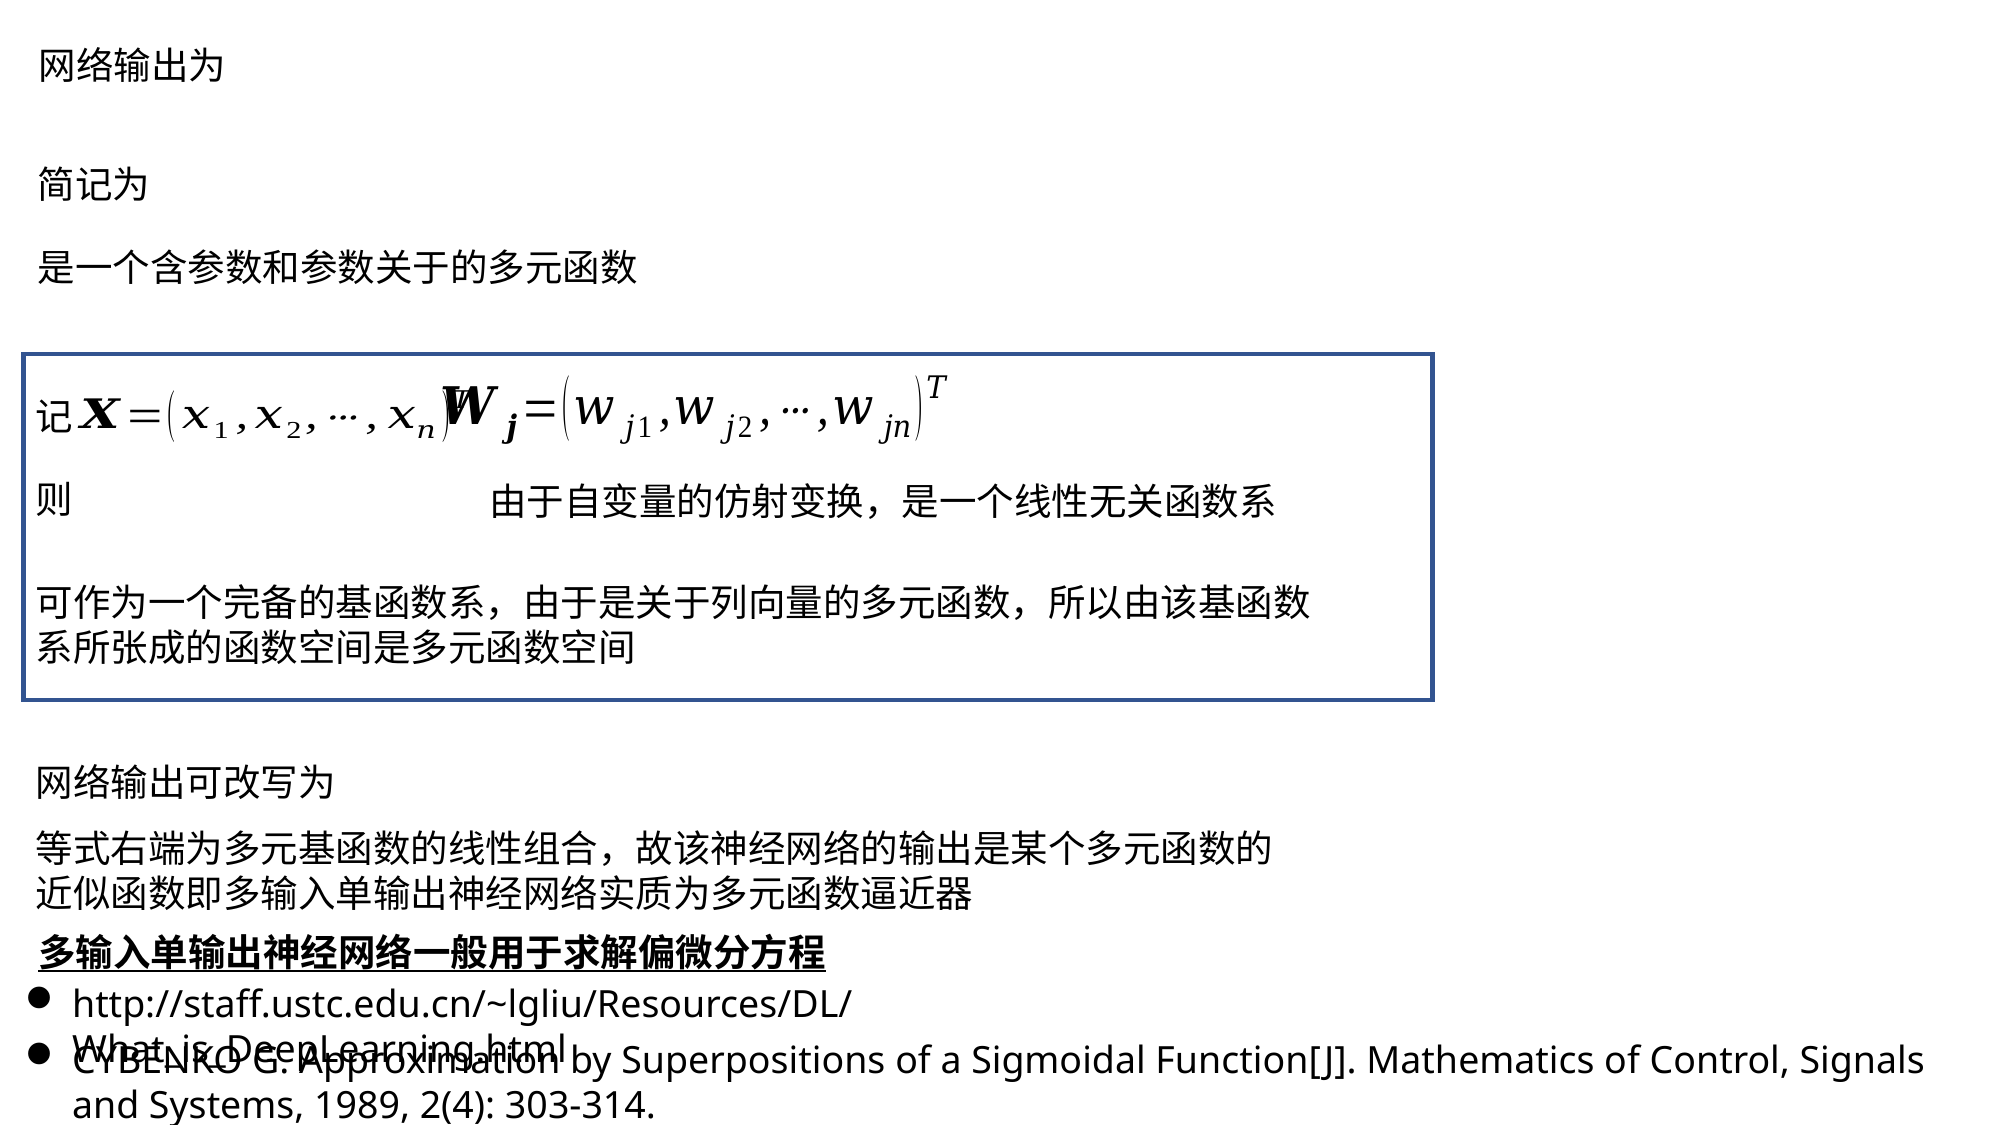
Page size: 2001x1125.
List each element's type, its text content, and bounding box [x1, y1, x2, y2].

text_box http://staff.ustc.edu.cn/~lgliu/Resources/DL/What_is_DeepLearning.html [10, 972, 1318, 1078]
text_box CYBENKO G. Approximation by Superpositions of a Sigmoidal Function[J]. Mathematics of Control, Signals and Systems, 1989, 2(4): 303-314. [10, 1028, 2000, 1125]
text_box 多输入单输出神经网络一般用于求解偏微分方程 [23, 925, 1038, 982]
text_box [21, 34, 1479, 925]
